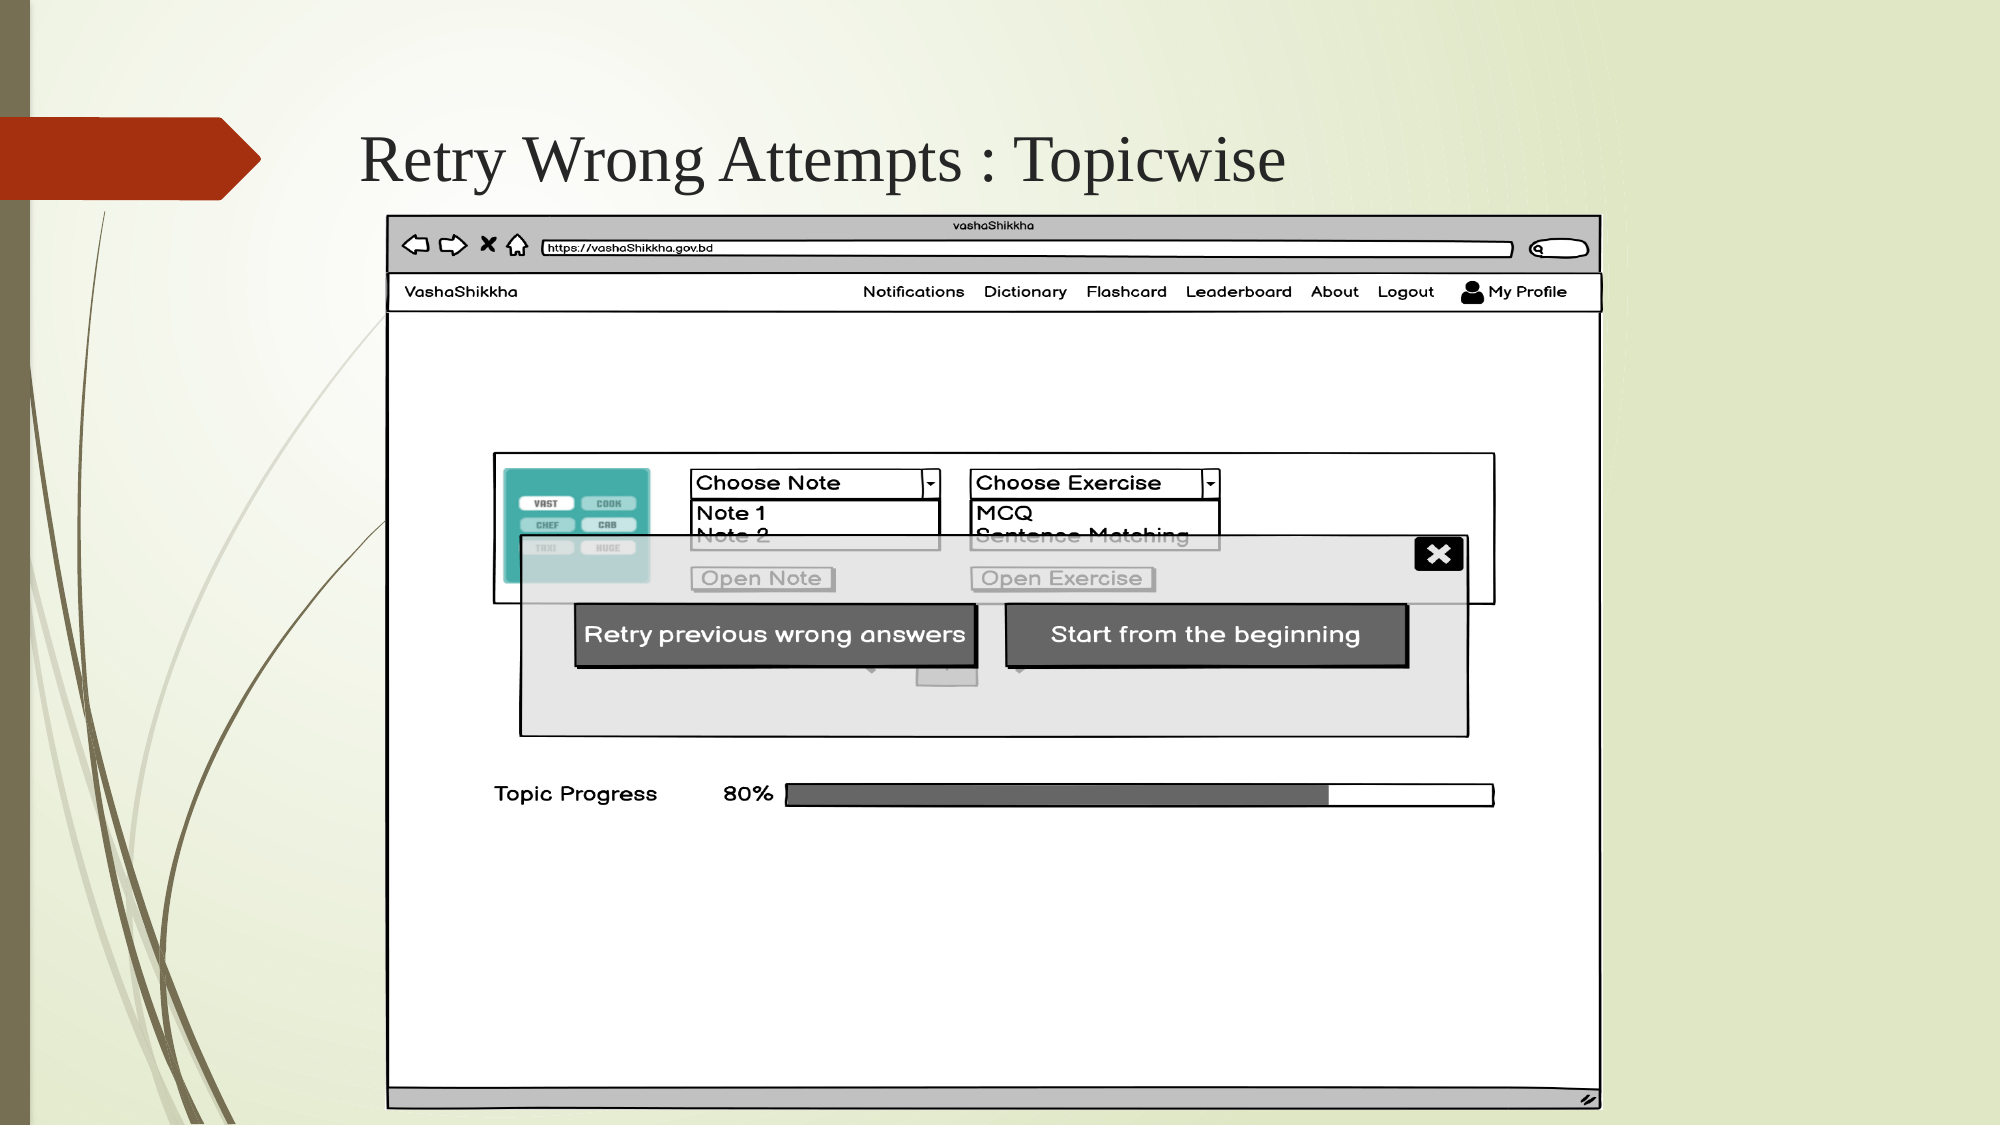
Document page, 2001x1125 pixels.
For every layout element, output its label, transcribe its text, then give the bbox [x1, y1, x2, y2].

title Retry Wrong Attempts : Topicwise [344, 106, 1807, 226]
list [385, 214, 1603, 1110]
